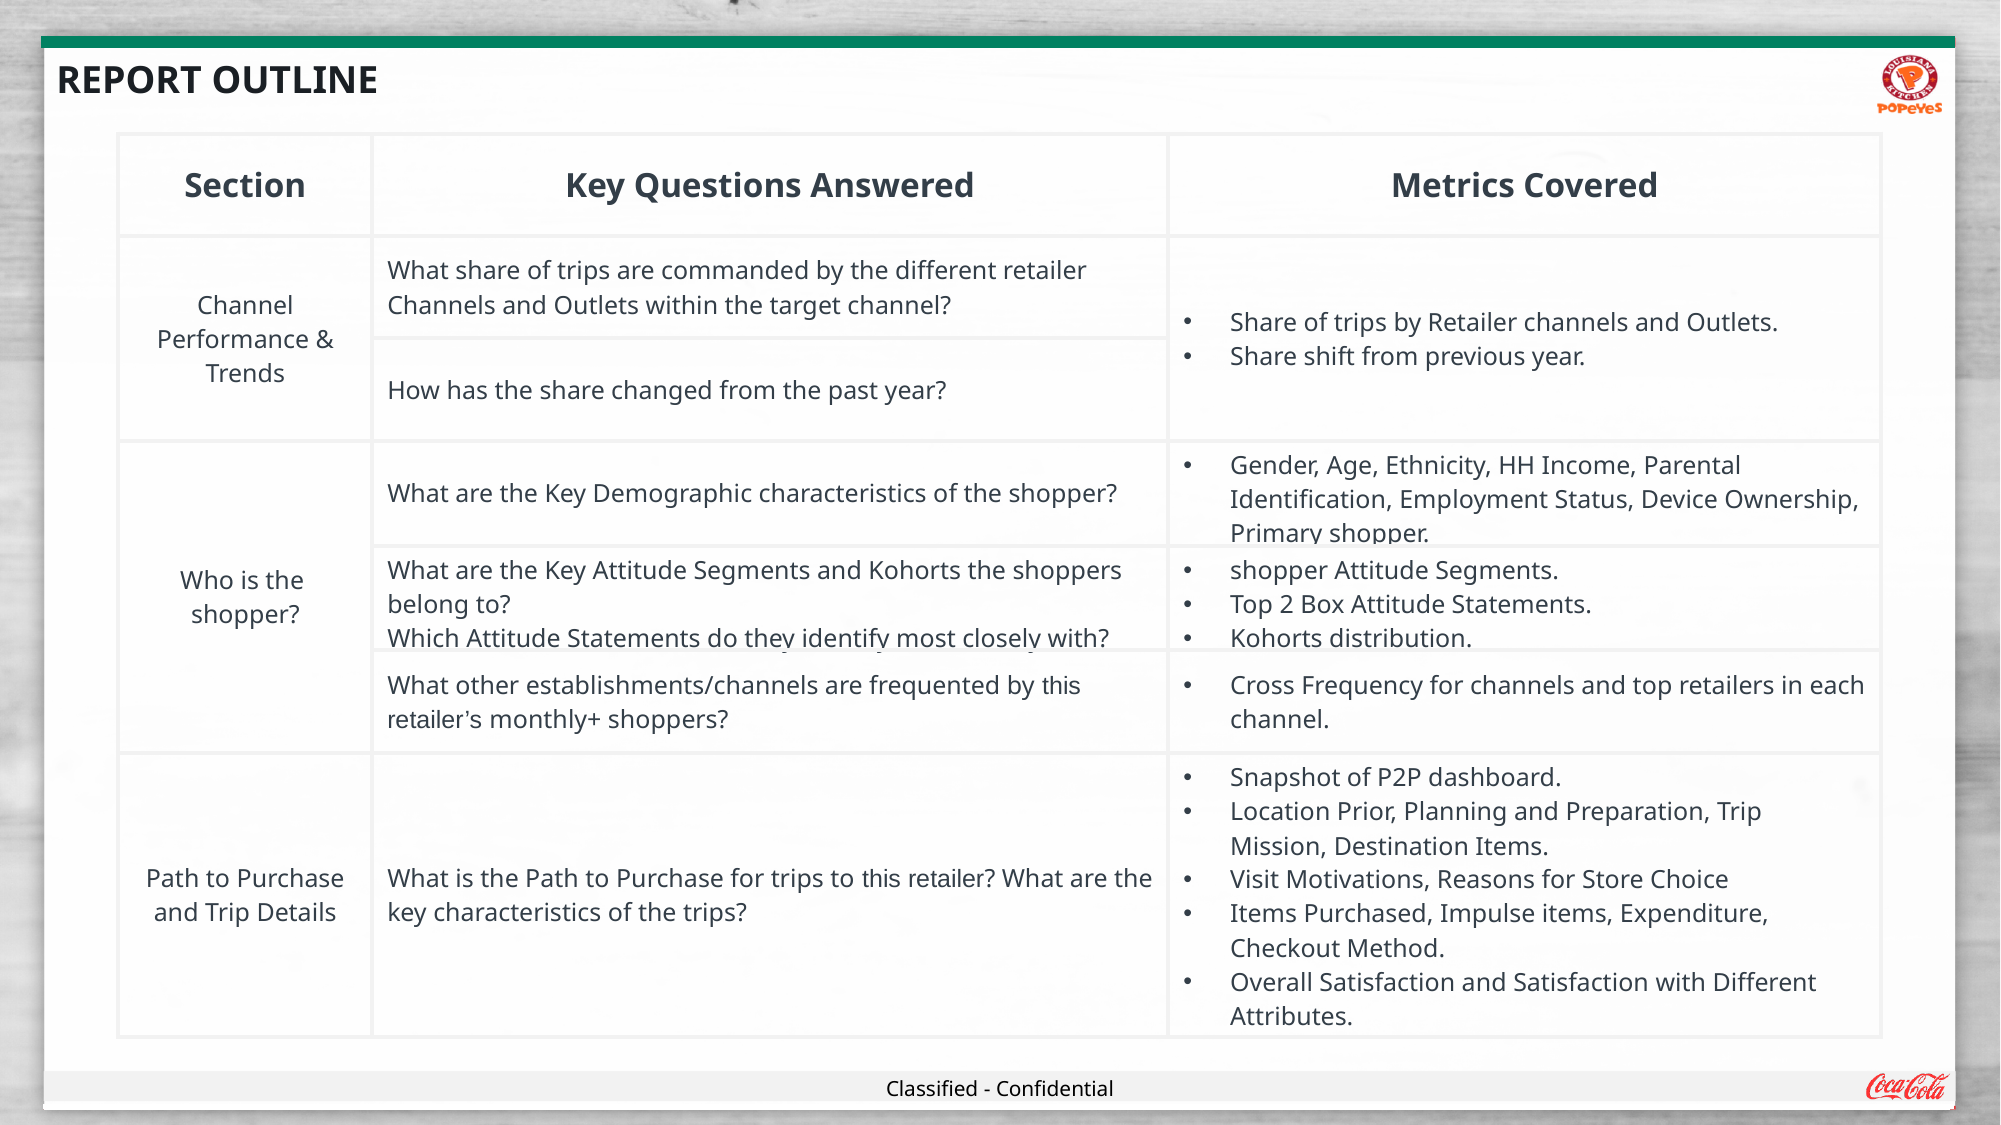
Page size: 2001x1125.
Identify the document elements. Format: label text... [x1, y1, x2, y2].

table_cell Channel Performance & Trends [120, 238, 370, 439]
table_cell What is the Path to Purchase for trips to this retailer? What are the key characteristics of the trips? [374, 755, 1166, 1035]
table_cell What are the Key Demographic characteristics of the shopper? [374, 443, 1166, 544]
table_cell Snapshot of P2P dashboard. Location Prior, Planning and Preparation, Trip Mission, Destination Items. Visit Motivations, Reasons for Store Choice Items Purchased, Impulse items, Expenditure, Checkout Method. Overall Satisfaction and Satisfaction with Different Attributes. [1170, 755, 1879, 1035]
table_cell Cross Frequency for channels and top retailers in each channel. [1170, 652, 1879, 751]
picture [0, 0, 2001, 1125]
table_cell How has the share changed from the past year? [374, 340, 1166, 439]
table_cell What are the Key Attitude Segments and Kohorts the shoppers belong to? Which Attitude Statements do they identify most closely with? [374, 548, 1166, 648]
table_cell Path to Purchase and Trip Details [120, 755, 370, 1035]
table_cell What share of trips are commanded by the different retailer Channels and Outlets within the target channel? [374, 238, 1166, 336]
table_cell Share of trips by Retailer channels and Outlets. Share shift from previous year. [1170, 238, 1879, 439]
table_header Section [120, 136, 370, 234]
table_cell What other establishments/channels are frequented by this retailer’s monthly+ shoppers? [374, 652, 1166, 751]
table_cell Who is the shopper? [120, 443, 370, 751]
table_header Metrics Covered [1170, 136, 1879, 234]
table_cell shopper Attitude Segments. Top 2 Box Attitude Statements. Kohorts distribution. [1170, 548, 1879, 648]
text_box REPORT OUTLINE [41, 41, 1948, 108]
table_cell Gender, Age, Ethnicity, HH Income, Parental Identification, Employment Status, Device Ownership, Primary shopper. [1170, 443, 1879, 544]
table_header Key Questions Answered [374, 136, 1166, 234]
